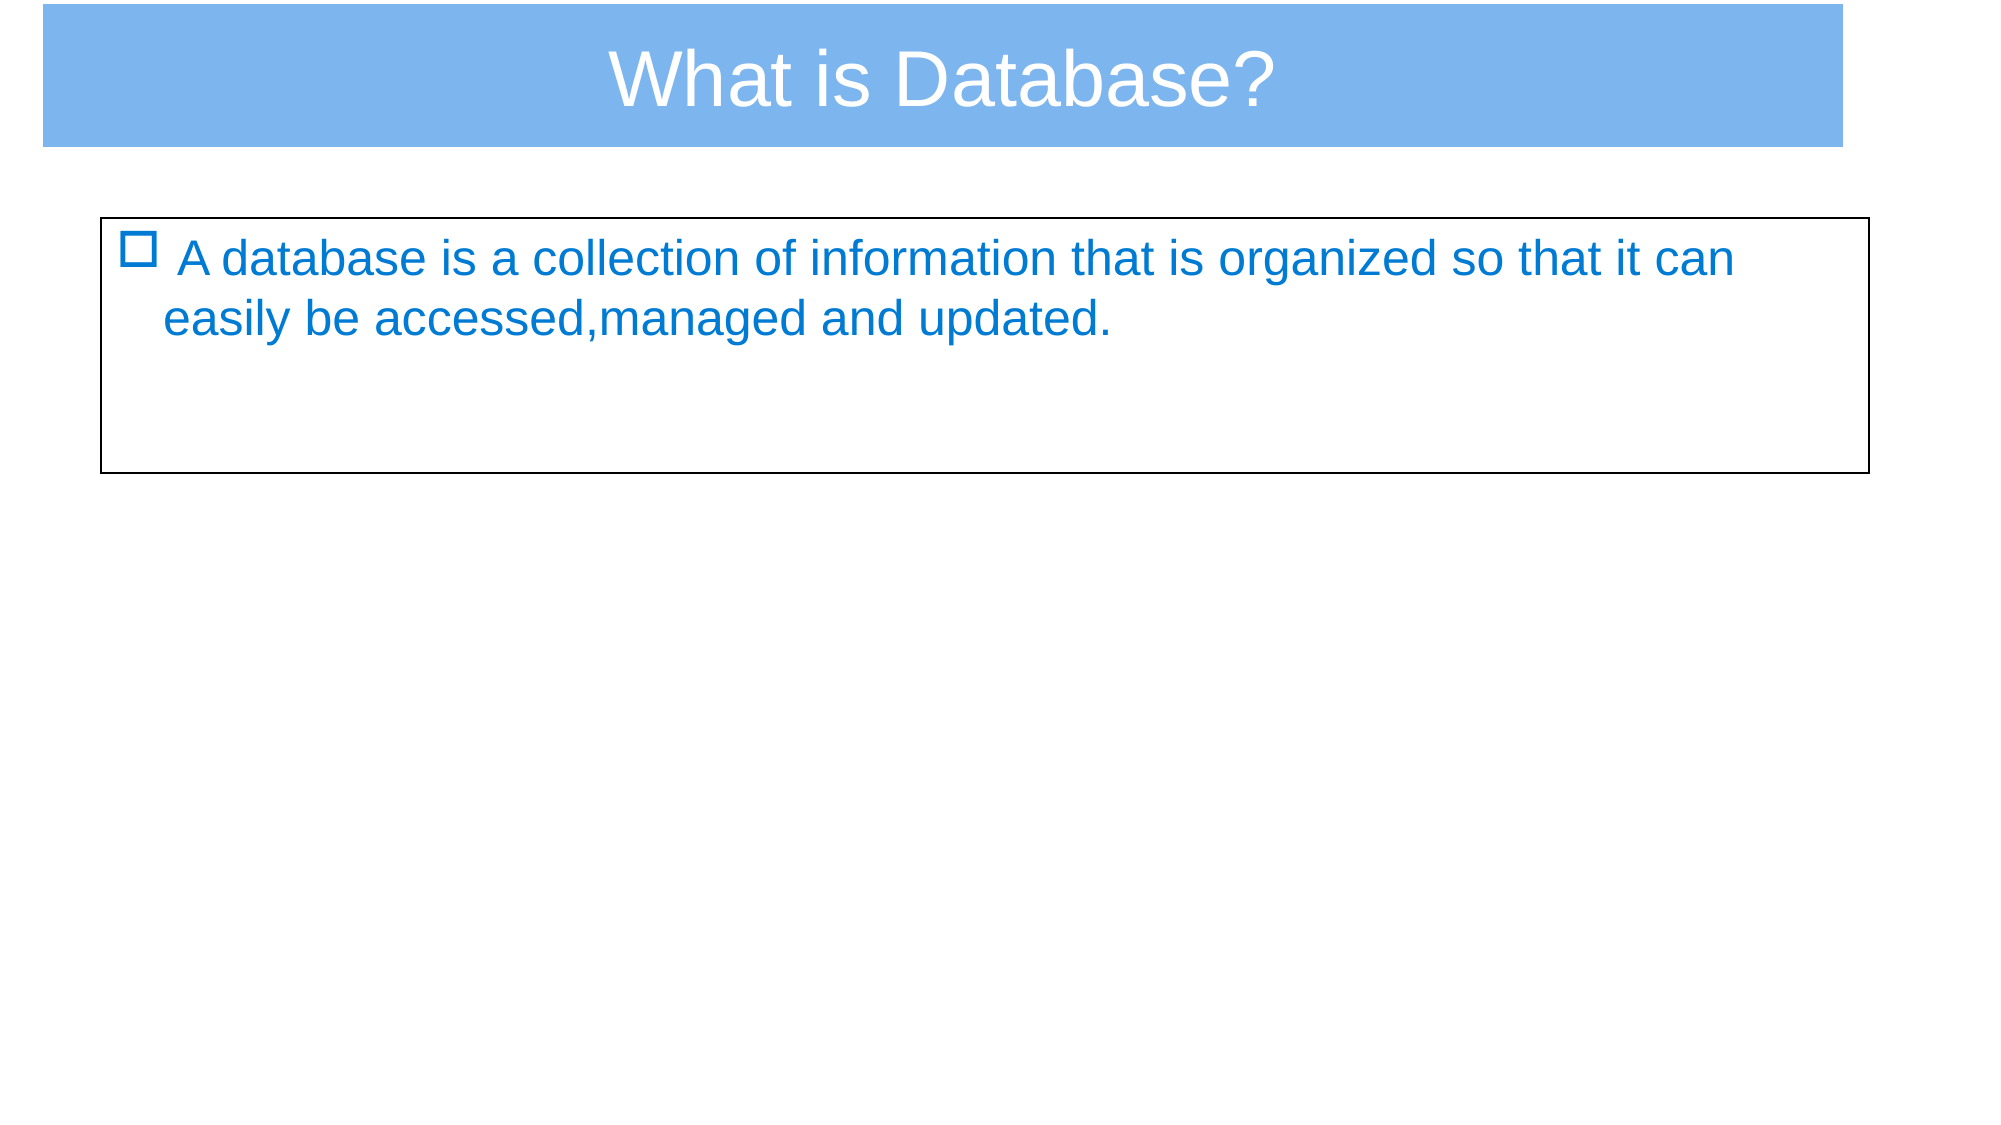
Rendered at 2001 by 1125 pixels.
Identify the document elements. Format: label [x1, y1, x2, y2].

text_box [57, 44, 1990, 1110]
